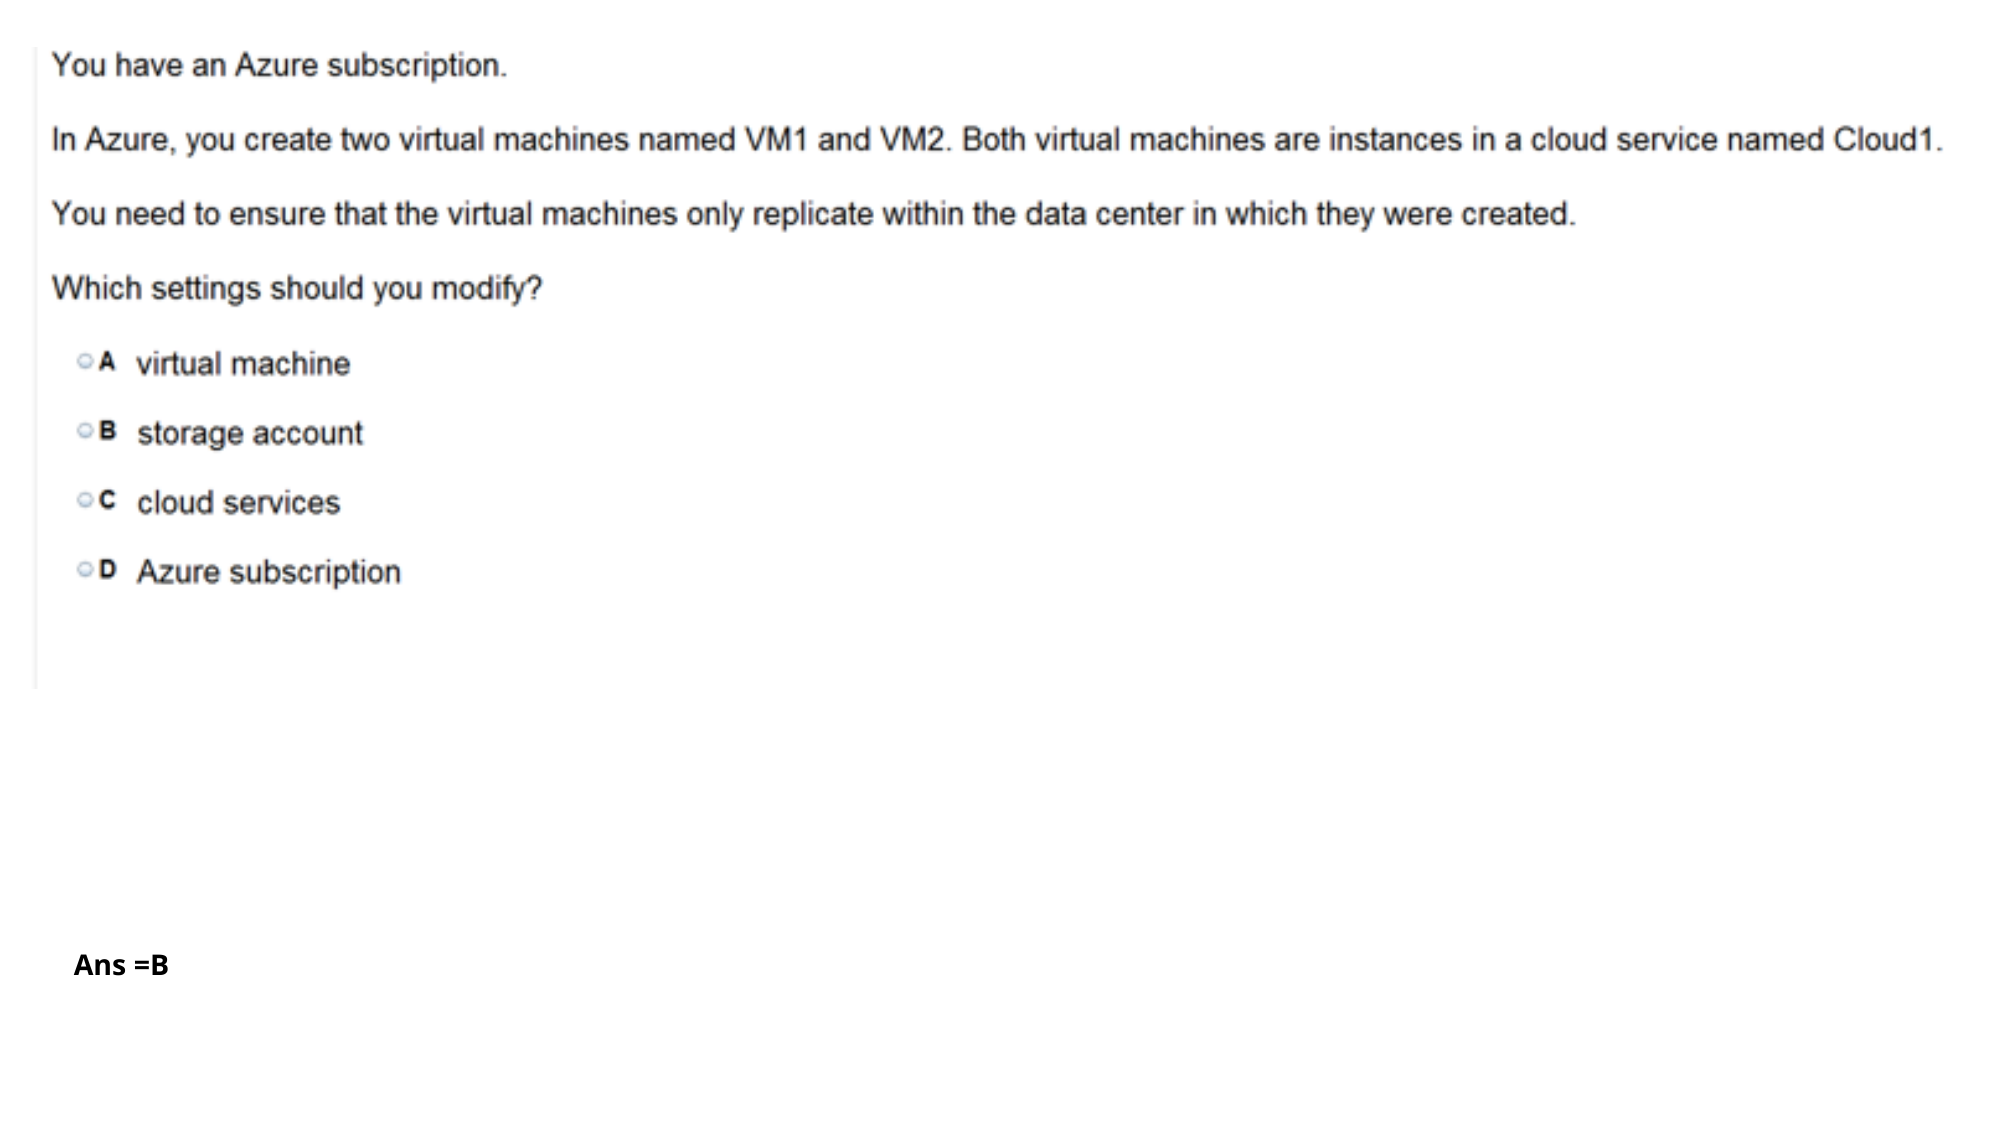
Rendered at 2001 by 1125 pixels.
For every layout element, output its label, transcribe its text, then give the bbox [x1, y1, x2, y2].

picture [28, 47, 1973, 690]
title Ans =B [58, 943, 1968, 1085]
